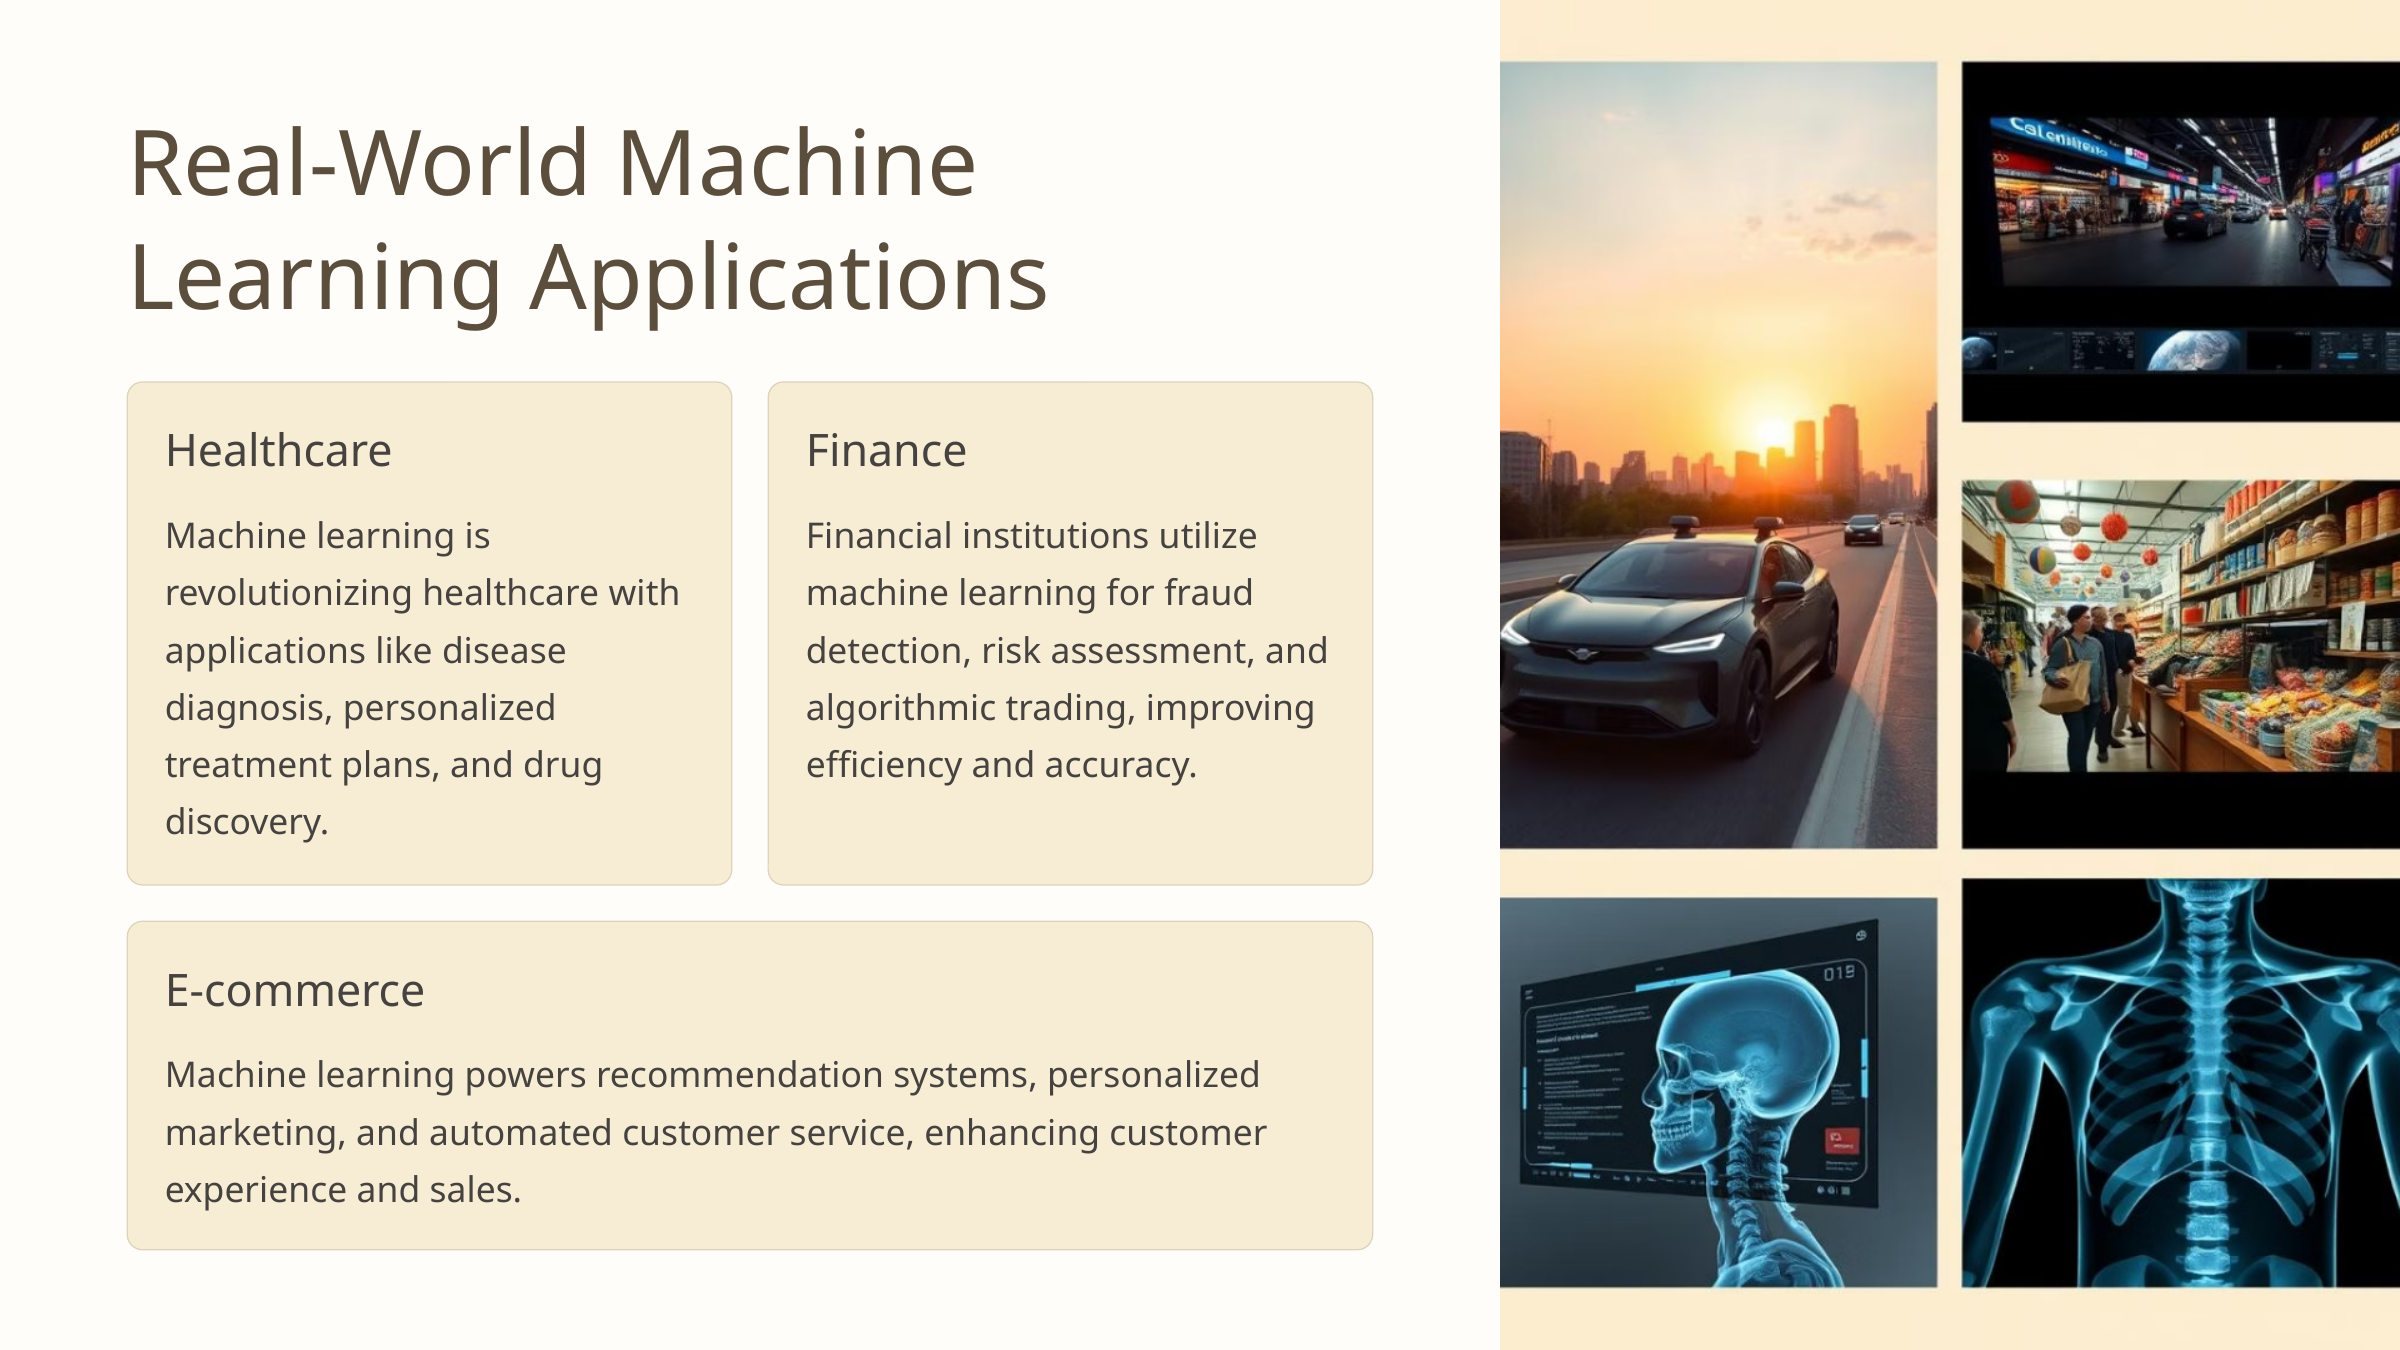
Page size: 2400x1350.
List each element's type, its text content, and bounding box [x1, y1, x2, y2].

text_box E-commerce [164, 958, 620, 1016]
text_box Machine learning powers recommendation systems, personalized marketing, and automated customer service, enhancing customer experience and sales. [164, 1037, 1336, 1213]
picture [1499, 0, 2400, 1350]
text_box Real-World Machine Learning Applications [127, 100, 1373, 328]
text_box [127, 921, 1373, 1250]
text_box Finance [805, 419, 1261, 477]
text_box [127, 381, 732, 886]
text_box [768, 381, 1373, 886]
text_box Financial institutions utilize machine learning for fraud detection, risk assessment, and algorithmic trading, improving efficiency and accuracy. [805, 498, 1336, 848]
text_box Healthcare [164, 419, 620, 477]
text_box Machine learning is revolutionizing healthcare with applications like disease diagnosis, personalized treatment plans, and drug discovery. [164, 498, 695, 848]
